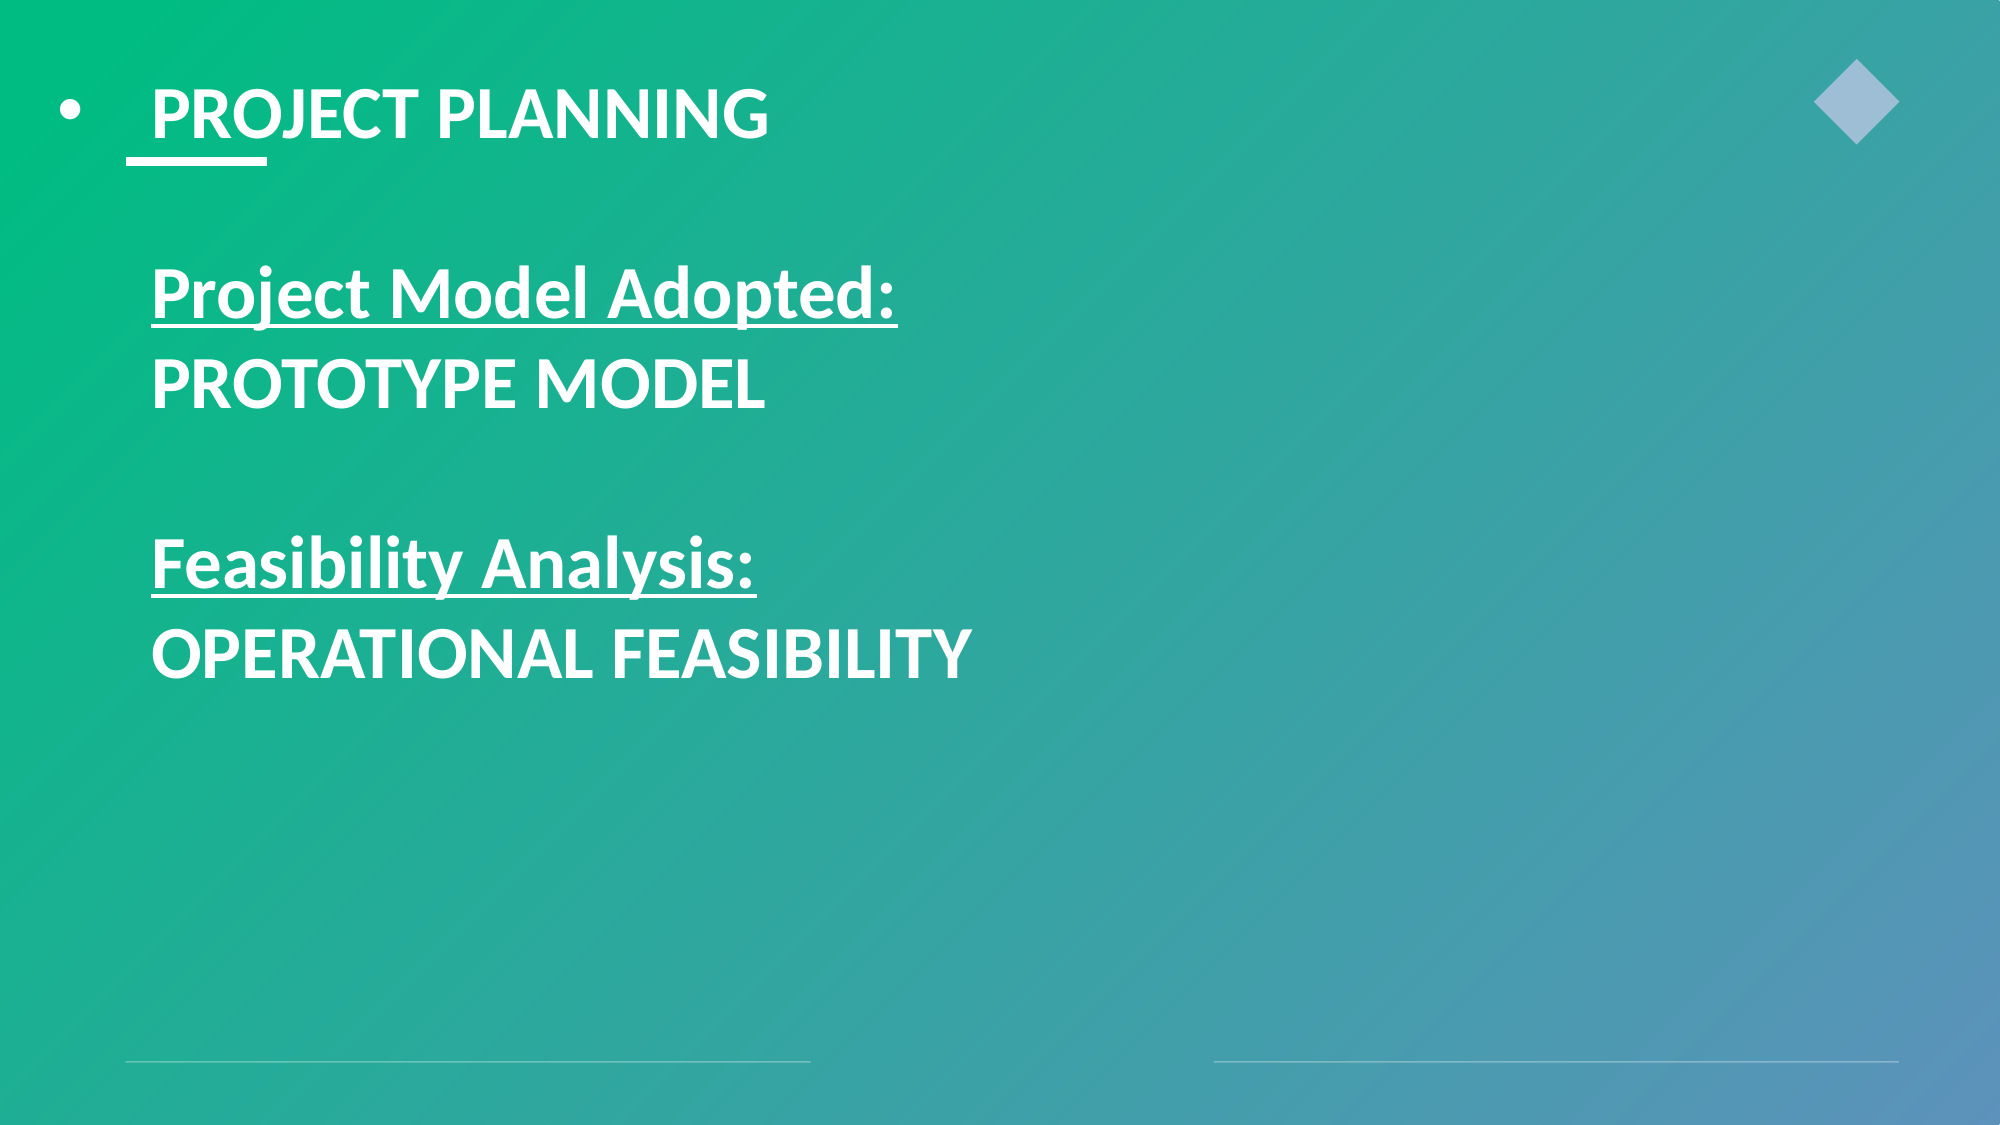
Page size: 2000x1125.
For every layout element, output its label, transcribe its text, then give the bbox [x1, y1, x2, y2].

title PROJECT PLANNING Project Model Adopted: PROTOTYPE MODEL Feasibility Analysis: OPERATIONAL FEASIBILITY [37, 24, 1837, 1125]
